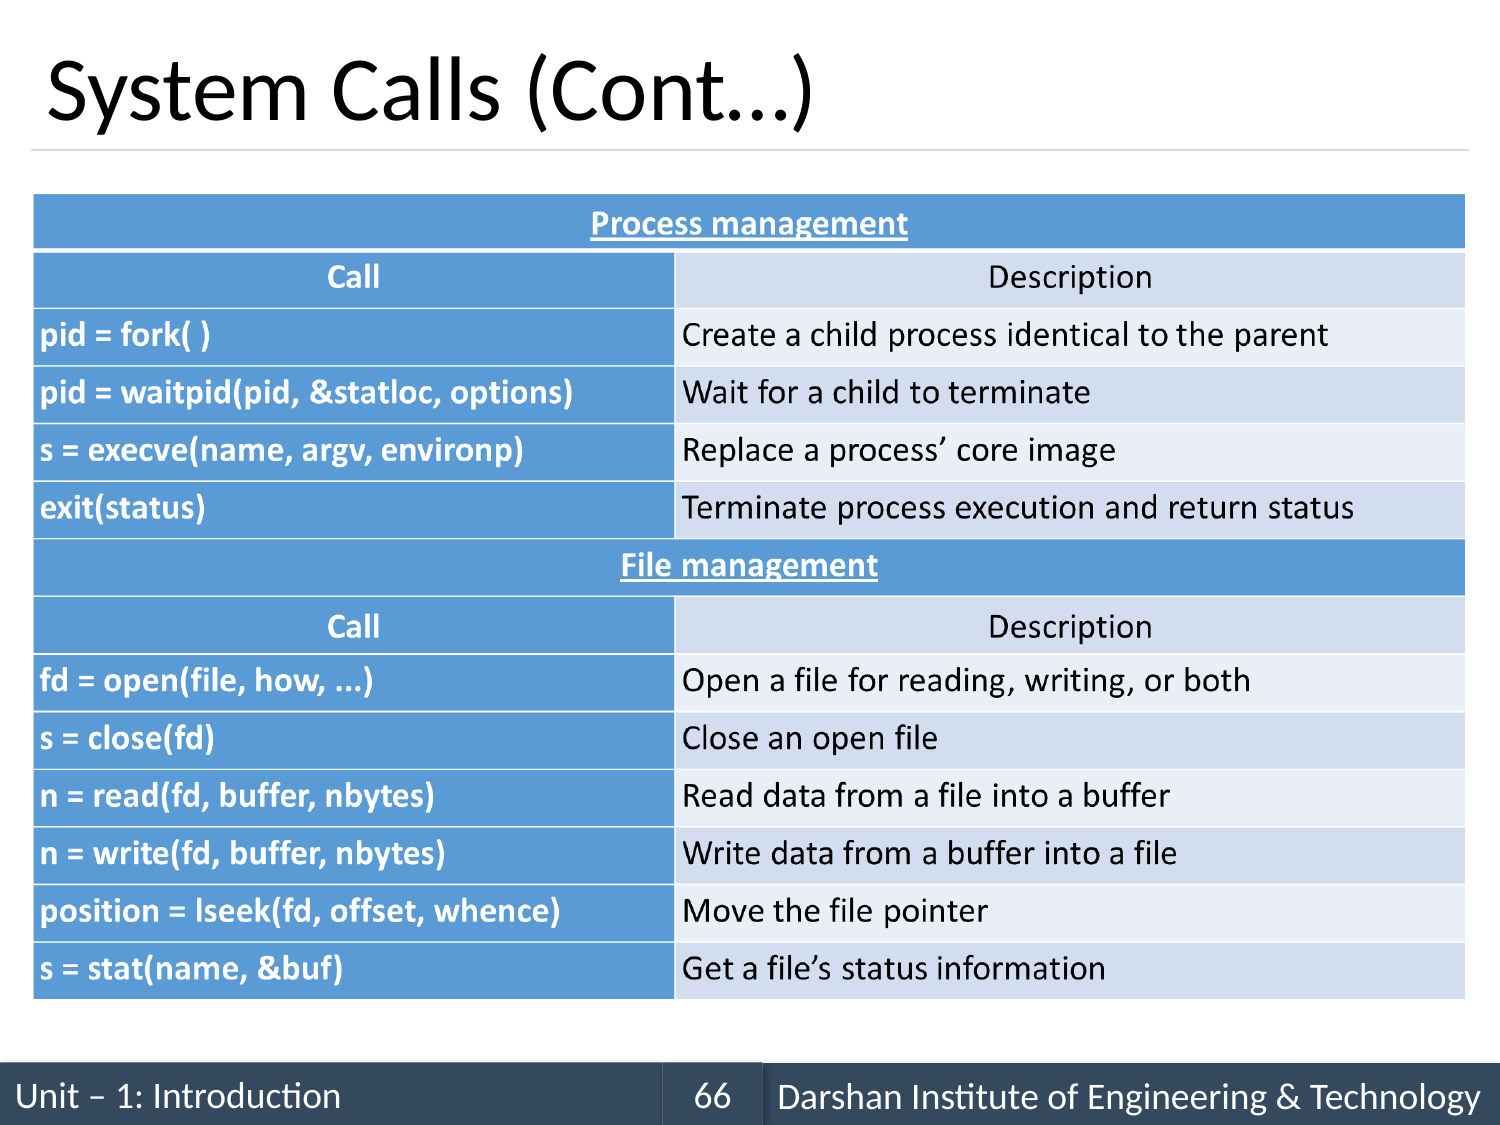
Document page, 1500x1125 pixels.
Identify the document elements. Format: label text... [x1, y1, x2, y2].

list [30, 189, 1469, 1011]
title System Calls (Cont…) [31, 17, 1469, 150]
